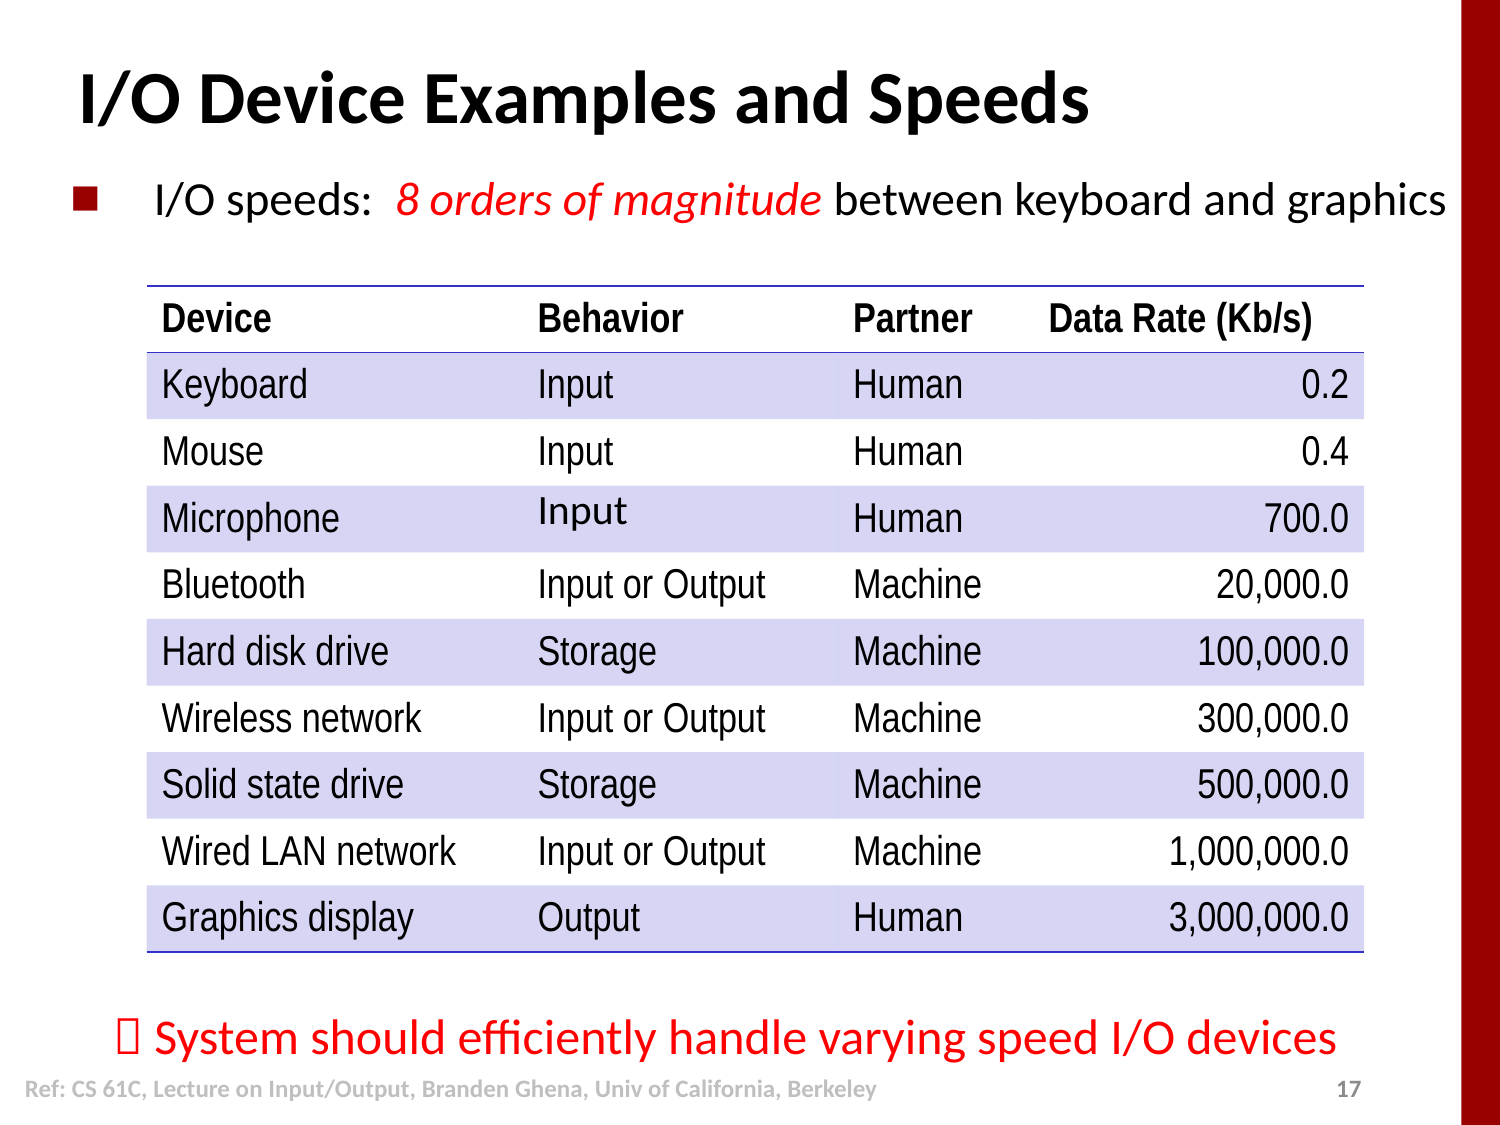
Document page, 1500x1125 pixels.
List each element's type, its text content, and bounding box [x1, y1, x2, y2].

table_cell Input or Output [522, 819, 838, 885]
table_cell 0.4 [1034, 419, 1364, 486]
table_cell 1,000,000.0 [1034, 819, 1364, 885]
table_header Behavior [522, 287, 838, 352]
table_cell 3,000,000.0 [1034, 885, 1364, 951]
table_cell Machine [838, 619, 1034, 686]
table_header Partner [838, 287, 1034, 352]
table_cell 700.0 [1034, 486, 1364, 552]
table_header Data Rate (Kb/s) [1034, 287, 1364, 352]
table_cell 100,000.0 [1034, 619, 1364, 686]
table_cell 20,000.0 [1034, 552, 1364, 619]
text_box  System should efficiently handle varying speed I/O devices [98, 997, 1353, 1072]
table_cell Mouse [147, 419, 522, 486]
table_cell Human [838, 885, 1034, 951]
table_cell Wired LAN network [147, 819, 522, 885]
table_cell Human [838, 353, 1034, 419]
table_cell Input [522, 486, 838, 552]
table_cell Solid state drive [147, 752, 522, 819]
table_cell Microphone [147, 486, 522, 552]
table_cell Keyboard [147, 353, 522, 419]
table_cell Human [838, 419, 1034, 486]
text_box Ref: CS 61C, Lecture on Input/Output, Branden Ghena, Univ of California, Berkeley [5, 1049, 904, 1125]
table_cell Hard disk drive [147, 619, 522, 686]
table_header Device [147, 287, 522, 352]
table_cell 300,000.0 [1034, 686, 1364, 752]
text_box I/O speeds: 8 orders of magnitude between keyboard and graphics [59, 171, 1500, 247]
title I/O Device Examples and Speeds [63, 30, 1310, 157]
table_cell Machine [838, 686, 1034, 752]
table_cell Machine [838, 552, 1034, 619]
table_cell Human [838, 486, 1034, 552]
table_cell Input or Output [522, 686, 838, 752]
table_cell 0.2 [1034, 353, 1364, 419]
table_cell Bluetooth [147, 552, 522, 619]
table_cell Storage [522, 752, 838, 819]
table_cell Input [522, 353, 838, 419]
table_cell Graphics display [147, 885, 522, 951]
table_cell Input or Output [522, 552, 838, 619]
table_cell Output [522, 885, 838, 951]
table_cell Wireless network [147, 686, 522, 752]
table_cell Storage [522, 619, 838, 686]
table_cell 500,000.0 [1034, 752, 1364, 819]
table_cell Machine [838, 819, 1034, 885]
table_cell Input [522, 419, 838, 486]
table_cell Machine [838, 752, 1034, 819]
